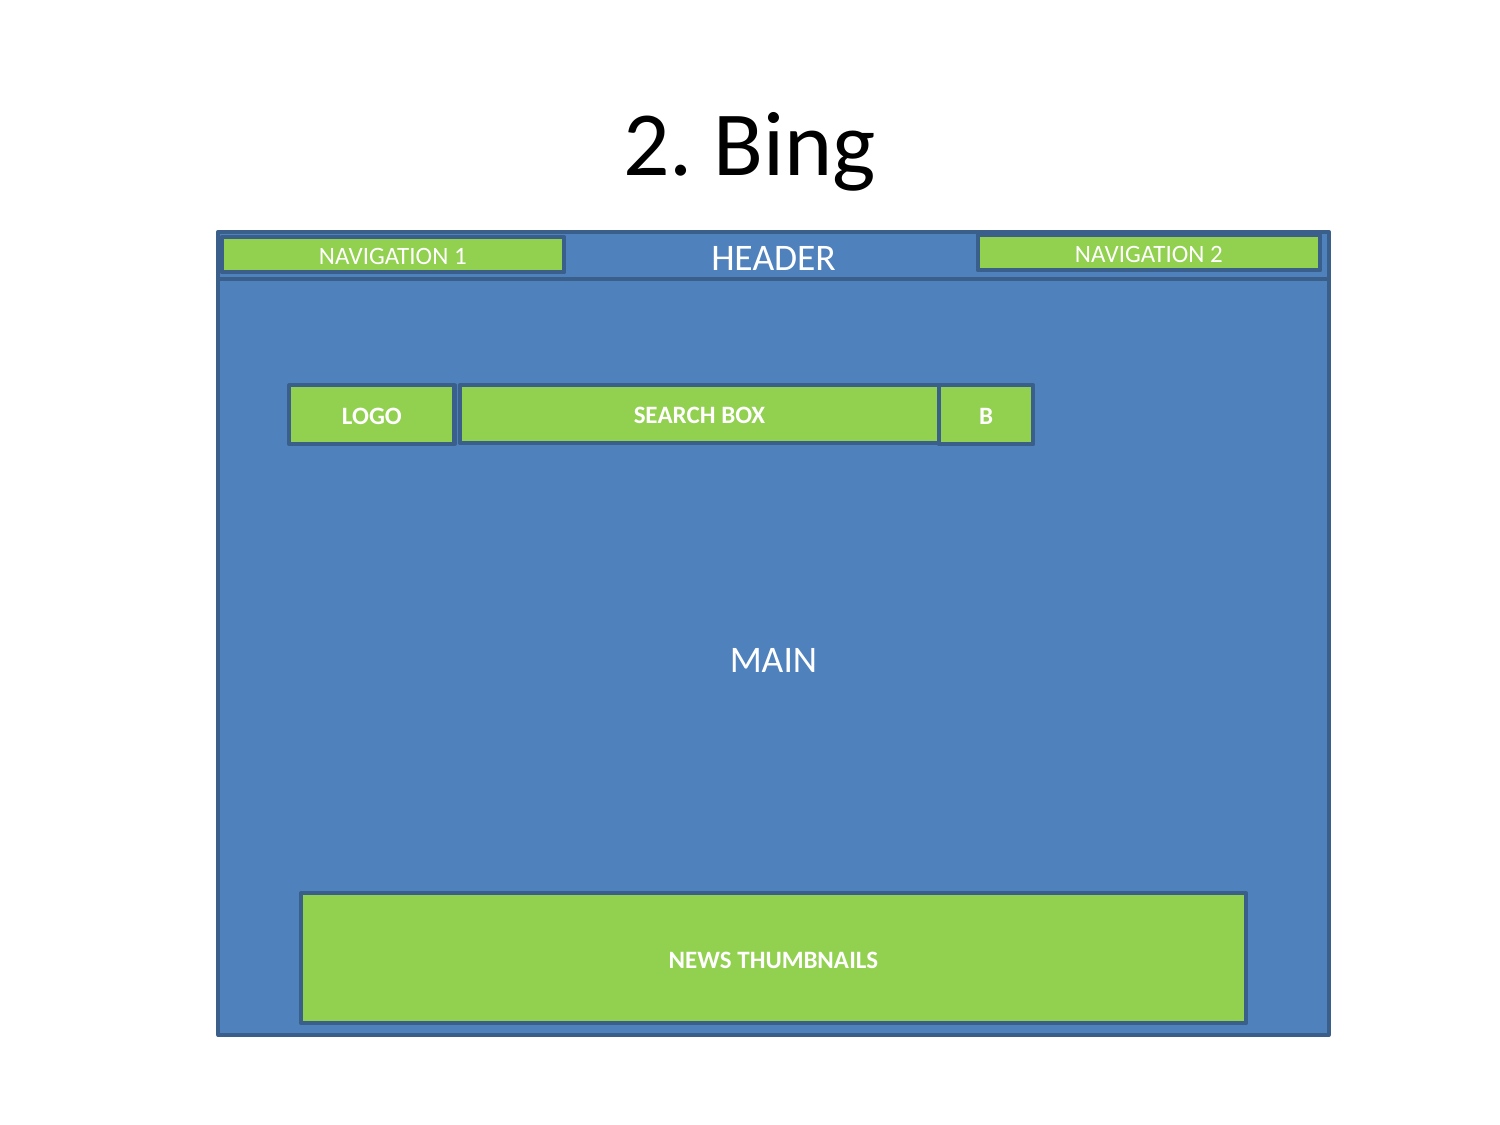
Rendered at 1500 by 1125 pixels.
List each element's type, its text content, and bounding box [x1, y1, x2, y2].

title 2. Bing [75, 45, 1425, 233]
picture [218, 231, 1328, 1036]
